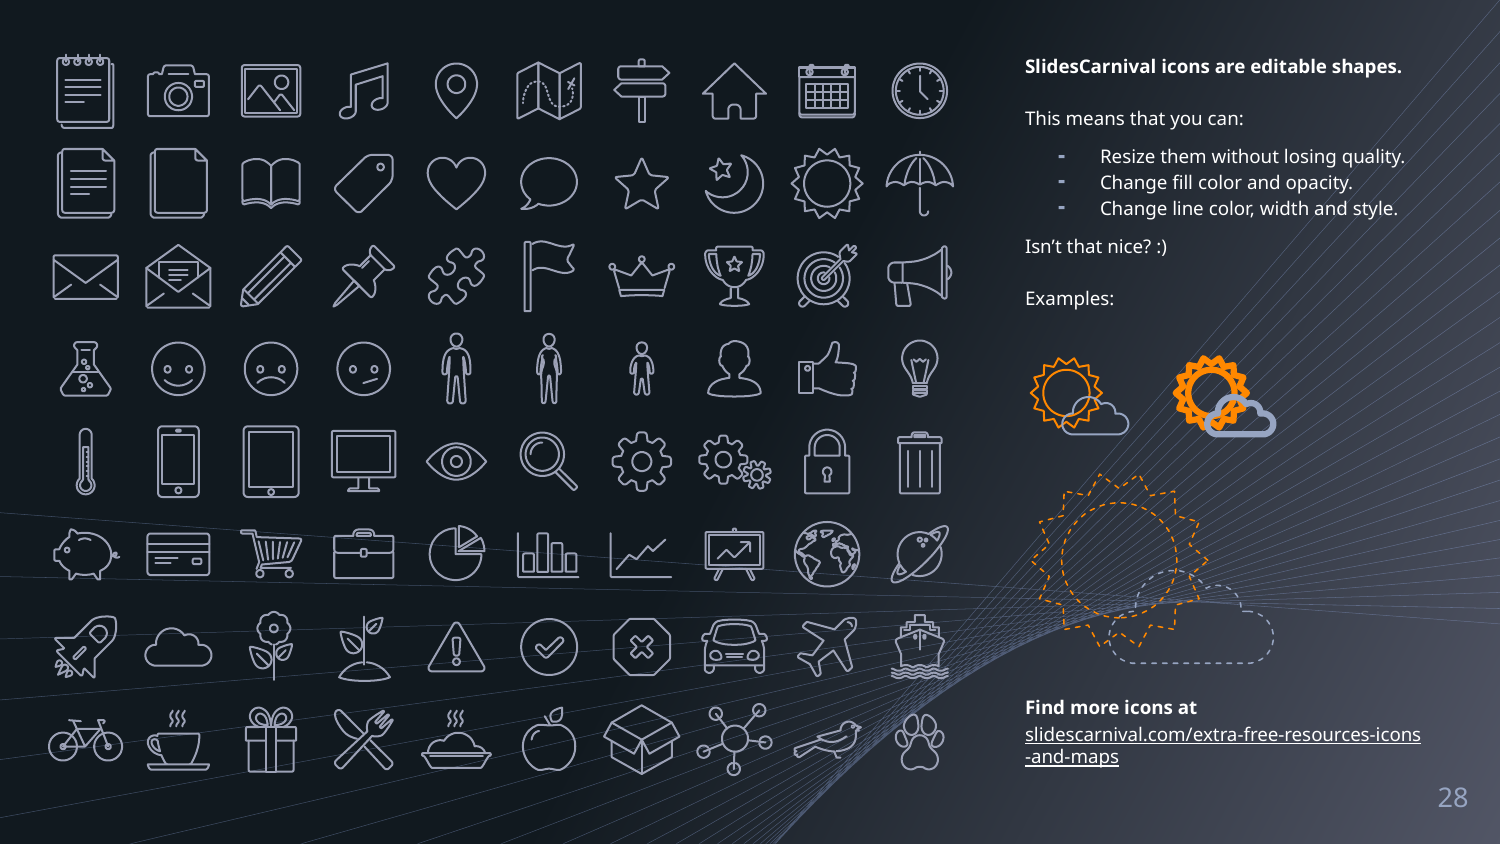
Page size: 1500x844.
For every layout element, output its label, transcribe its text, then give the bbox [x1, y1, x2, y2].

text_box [147, 65, 210, 117]
list SlidesCarnival icons are editable shapes. This means that you can: Resize them without losing quality. Change fill color and opacity. Change line color, width and style. Isn’t that nice? :) Examples: [1025, 51, 1425, 302]
slide_number 28 [1378, 766, 1469, 832]
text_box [249, 611, 293, 681]
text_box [56, 54, 114, 129]
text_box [891, 614, 949, 679]
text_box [520, 432, 578, 491]
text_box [337, 342, 391, 396]
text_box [242, 158, 300, 209]
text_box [48, 719, 123, 761]
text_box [1030, 473, 1209, 647]
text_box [799, 341, 857, 396]
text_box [517, 532, 579, 578]
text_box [333, 529, 394, 579]
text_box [794, 721, 862, 758]
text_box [146, 244, 211, 308]
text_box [524, 241, 574, 312]
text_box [613, 59, 670, 123]
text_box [333, 245, 395, 307]
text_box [610, 532, 672, 578]
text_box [704, 246, 764, 307]
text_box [799, 64, 856, 118]
list Find more icons at slidescarnival.com/extra-free-resources-icons-and-maps [1025, 692, 1425, 786]
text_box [240, 245, 302, 307]
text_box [54, 529, 120, 580]
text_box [338, 616, 391, 682]
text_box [150, 148, 208, 218]
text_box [151, 342, 205, 396]
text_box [536, 333, 562, 404]
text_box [429, 525, 485, 581]
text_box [897, 432, 942, 494]
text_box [147, 710, 210, 770]
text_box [697, 703, 772, 776]
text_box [240, 529, 302, 578]
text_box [705, 528, 764, 581]
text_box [1030, 358, 1103, 428]
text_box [244, 342, 298, 396]
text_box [886, 151, 954, 216]
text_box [888, 246, 952, 307]
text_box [76, 428, 95, 495]
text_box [699, 435, 771, 489]
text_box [57, 148, 115, 218]
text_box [442, 333, 471, 404]
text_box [891, 525, 949, 583]
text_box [797, 617, 857, 677]
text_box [705, 155, 764, 214]
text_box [701, 619, 768, 674]
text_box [516, 62, 582, 120]
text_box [421, 710, 492, 769]
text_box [147, 533, 210, 576]
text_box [895, 714, 944, 770]
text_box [334, 709, 393, 770]
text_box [245, 707, 297, 772]
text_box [603, 705, 680, 775]
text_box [609, 256, 675, 297]
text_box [892, 63, 948, 119]
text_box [53, 255, 118, 299]
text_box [426, 443, 487, 480]
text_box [794, 521, 860, 587]
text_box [241, 64, 301, 117]
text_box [60, 341, 111, 396]
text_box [1175, 358, 1248, 428]
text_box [331, 430, 396, 492]
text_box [797, 244, 857, 307]
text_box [522, 707, 576, 771]
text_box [901, 340, 938, 397]
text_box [54, 616, 117, 678]
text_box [791, 148, 863, 219]
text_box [630, 342, 654, 395]
